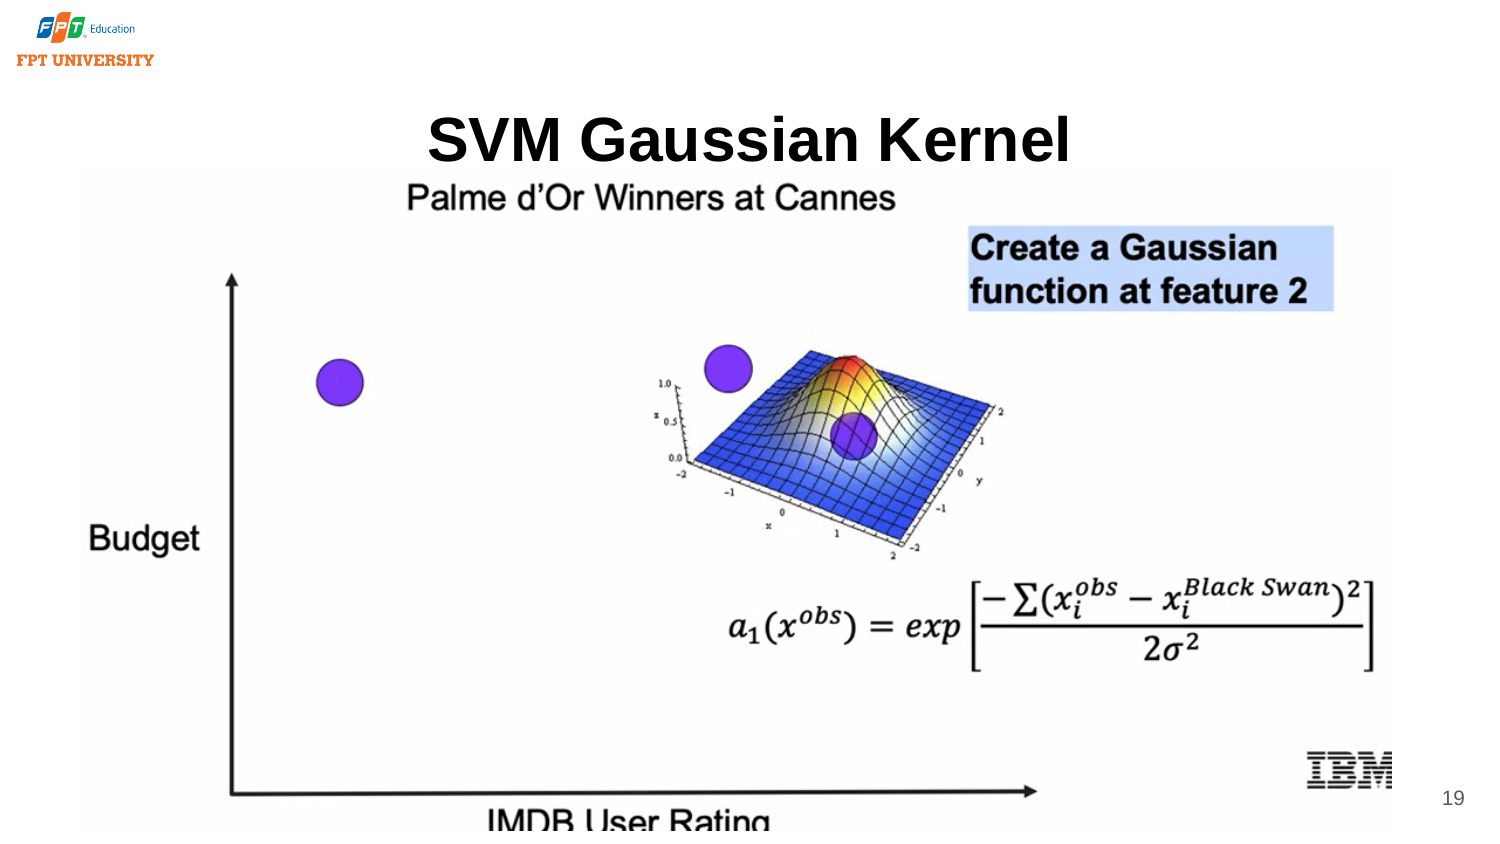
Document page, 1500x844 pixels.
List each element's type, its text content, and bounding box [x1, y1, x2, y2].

title SVM Gaussian Kernel [51, 72, 1449, 167]
picture [81, 166, 1393, 832]
picture [11, 1, 160, 77]
slide_number 19 [1398, 764, 1480, 830]
